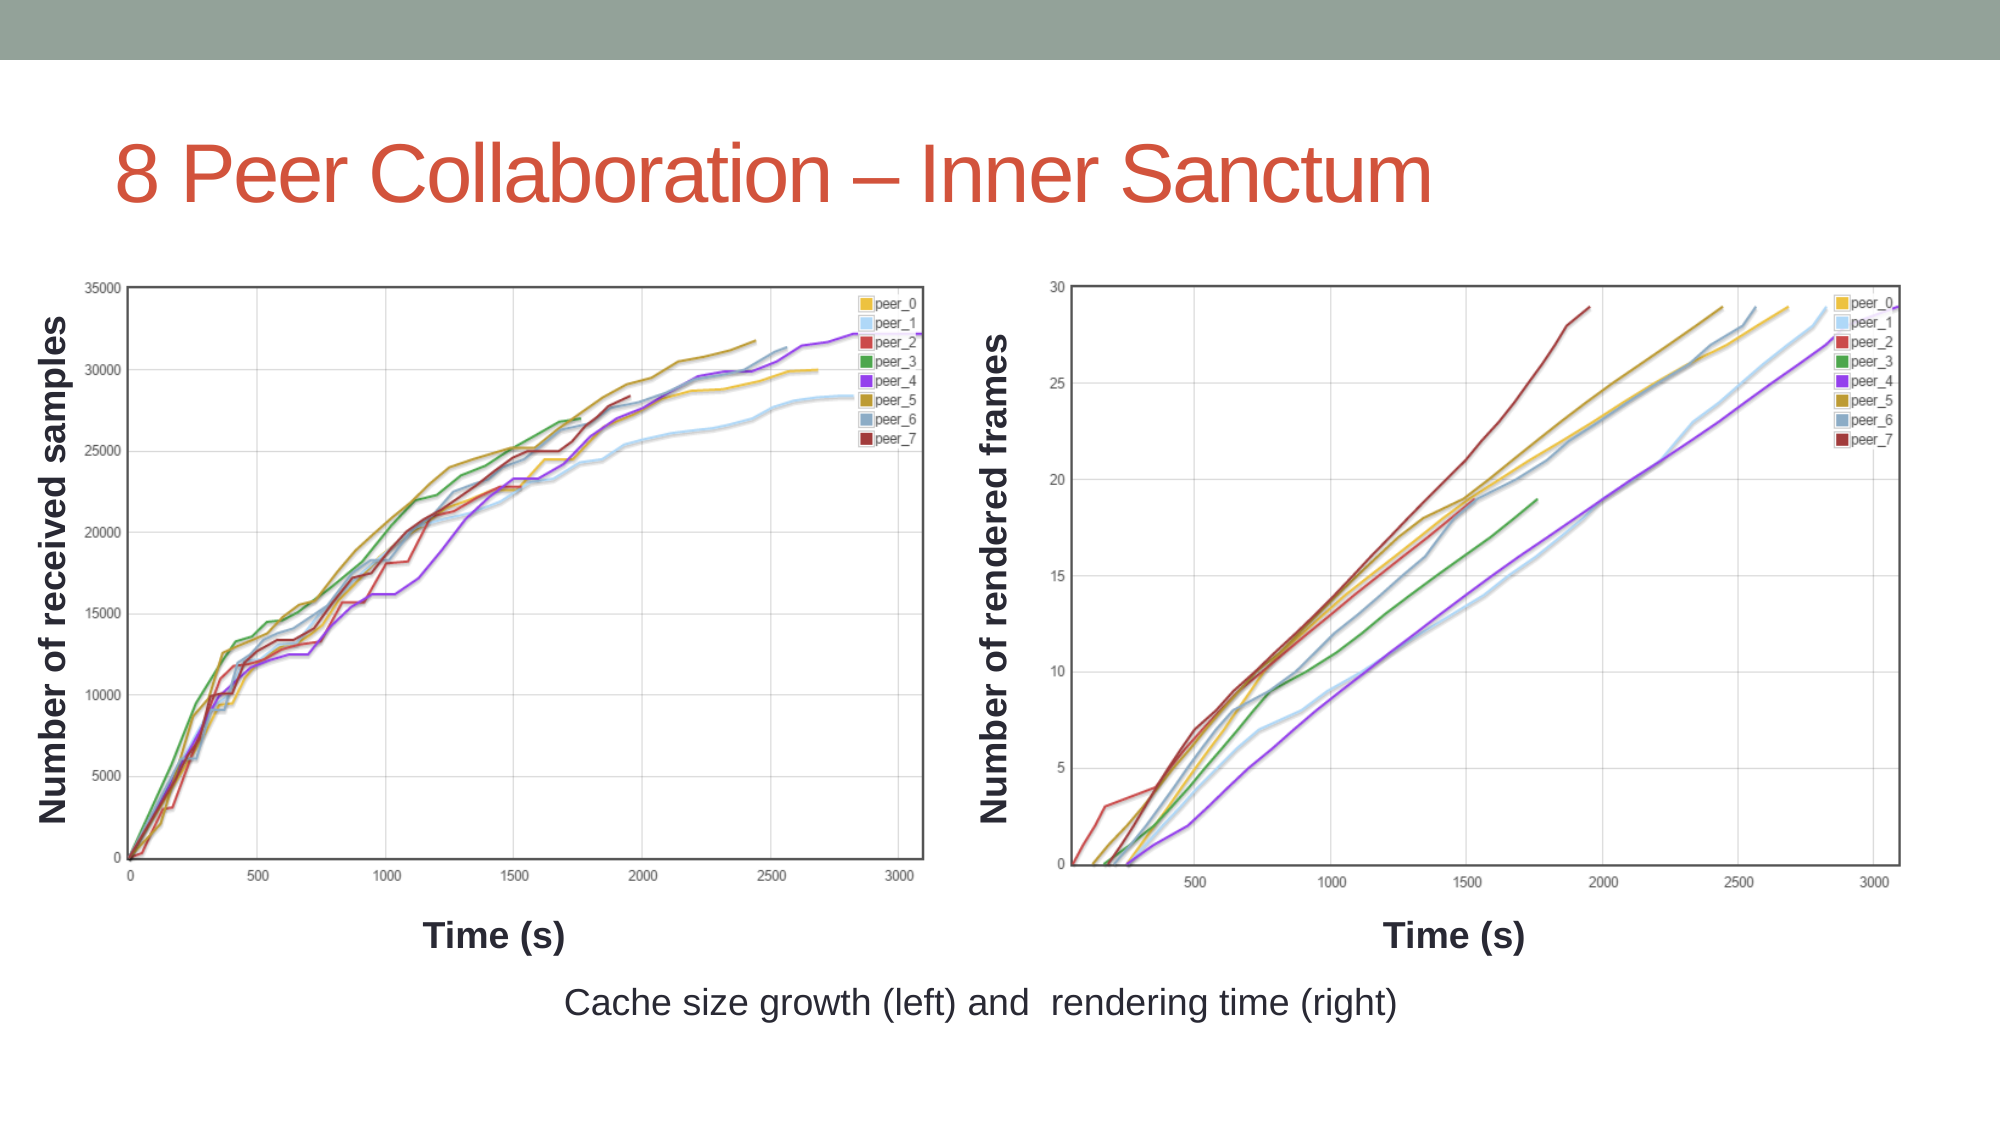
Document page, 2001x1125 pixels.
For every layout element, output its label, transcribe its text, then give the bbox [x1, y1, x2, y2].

text_box Number of rendered frames [961, 274, 1022, 840]
text_box Time (s) [1368, 916, 1595, 964]
picture [1040, 274, 1918, 907]
text_box Time (s) [407, 914, 635, 964]
picture [76, 274, 953, 905]
title 8 Peer Collaboration – Inner Sanctum [99, 87, 1900, 250]
text_box Cache size growth (left) and rendering time (right) [549, 970, 1451, 1031]
text_box Number of received samples [20, 274, 75, 840]
